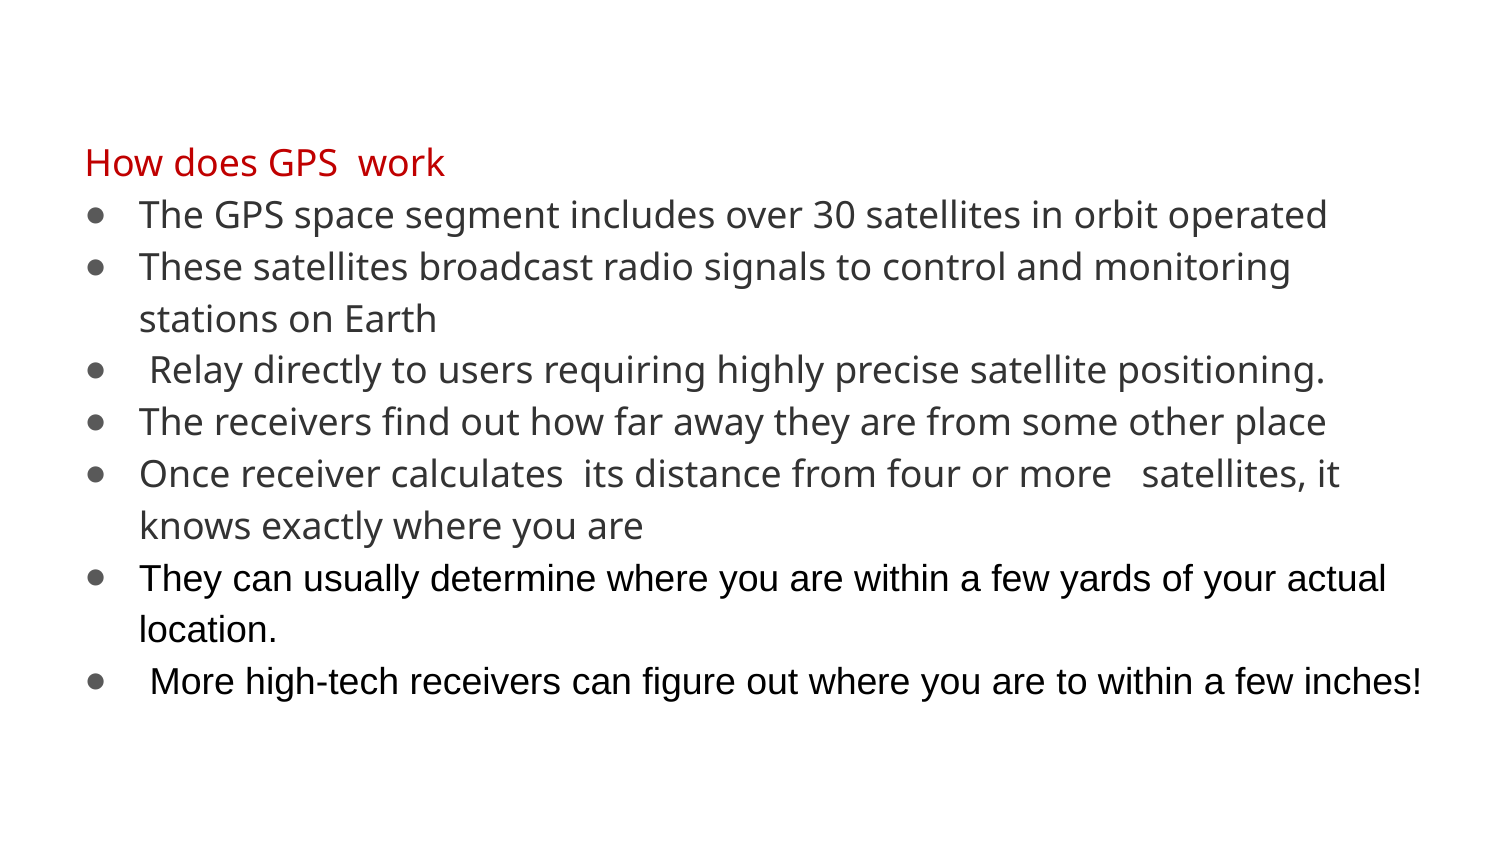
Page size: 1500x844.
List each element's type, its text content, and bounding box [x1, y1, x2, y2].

list How does GPS work The GPS space segment includes over 30 satellites in orbit operated These satellites broadcast radio signals to control and monitoring stations on Earth Relay directly to users requiring highly precise satellite positioning. The receivers find out how far away they are from some other place Once receiver calculates its distance from four or more satellites, it knows exactly where you are They can usually determine where you are within a few yards of your actual location. More high-tech receivers can figure out where you are to within a few inches! [51, 117, 1449, 750]
